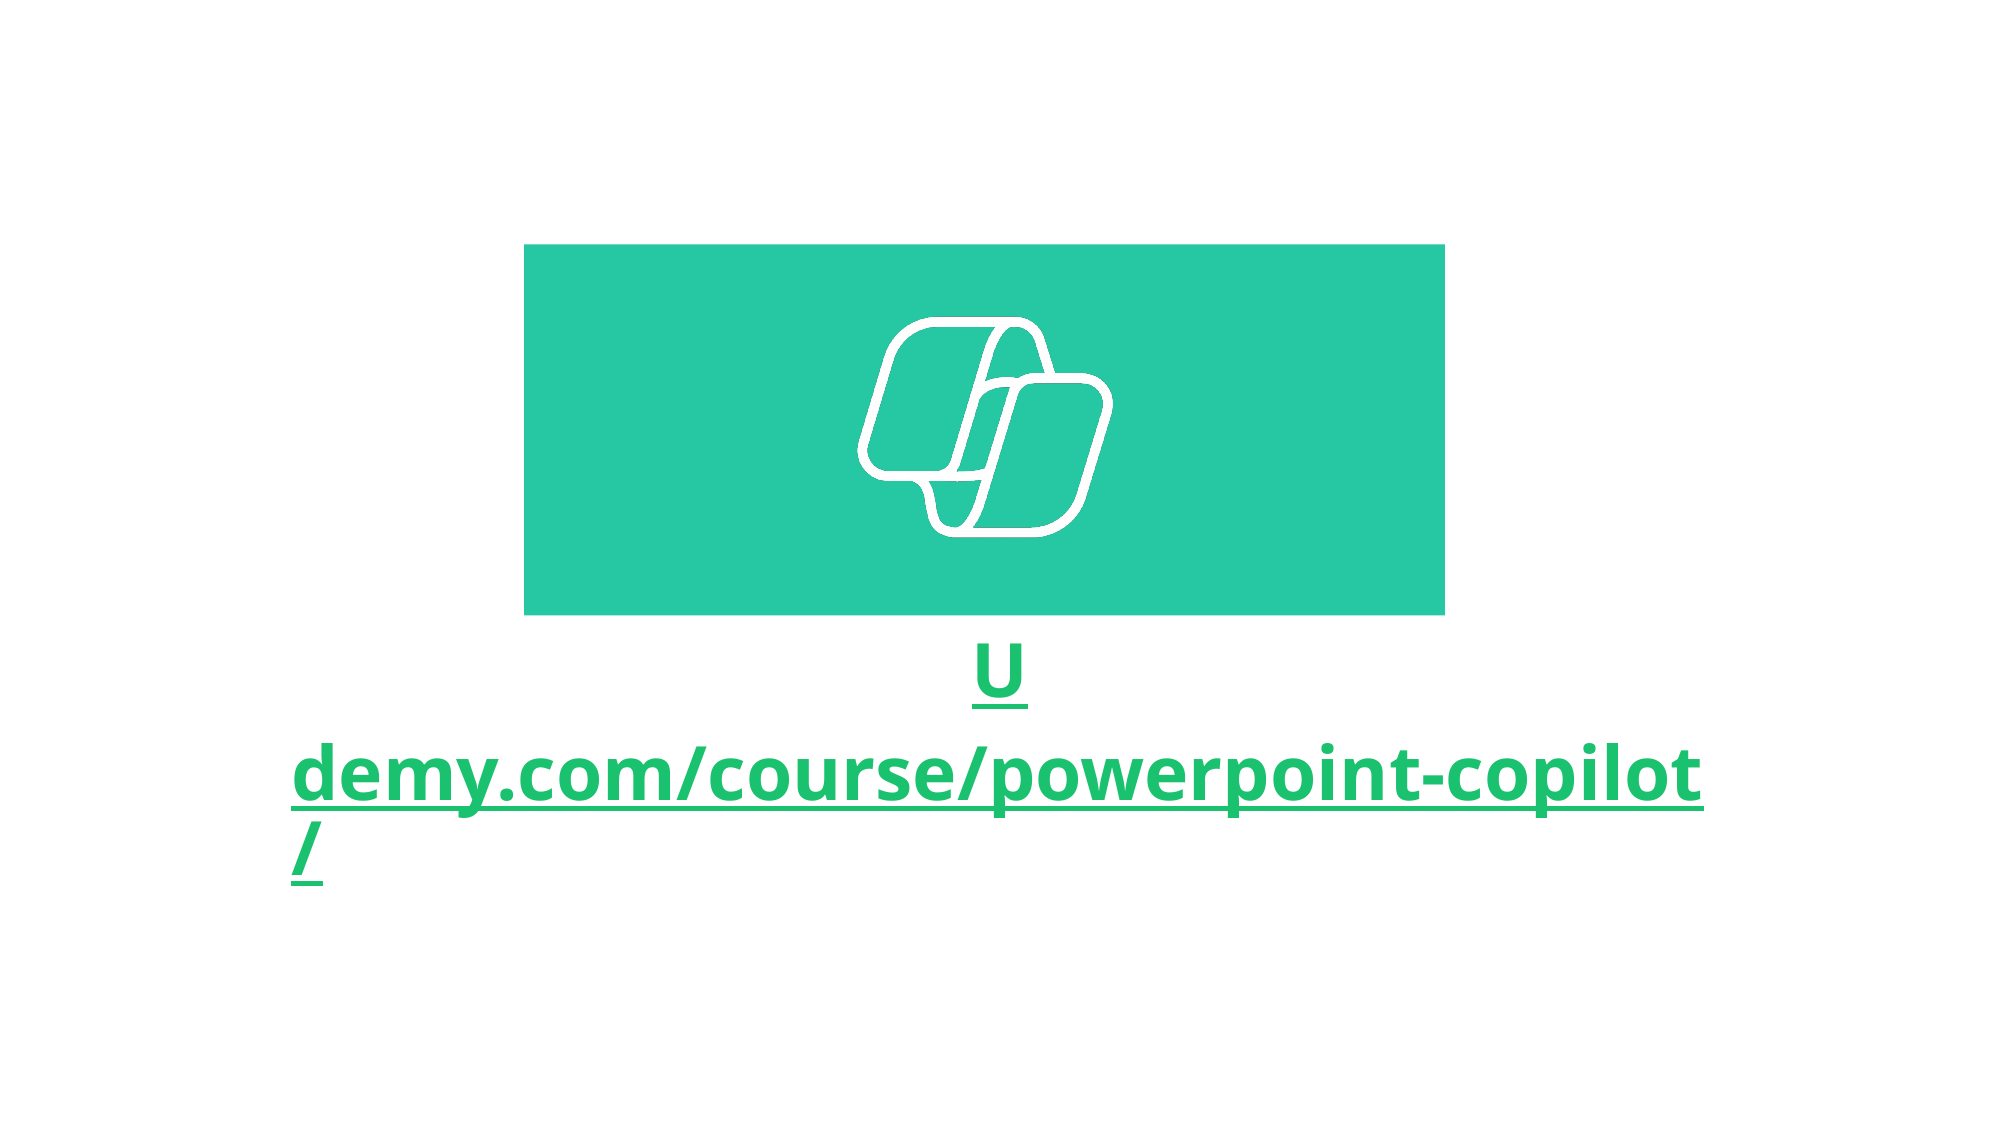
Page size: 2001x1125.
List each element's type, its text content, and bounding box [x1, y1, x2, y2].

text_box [524, 244, 1445, 616]
title Udemy.com/course/powerpoint-copilot/ [276, 615, 1724, 835]
